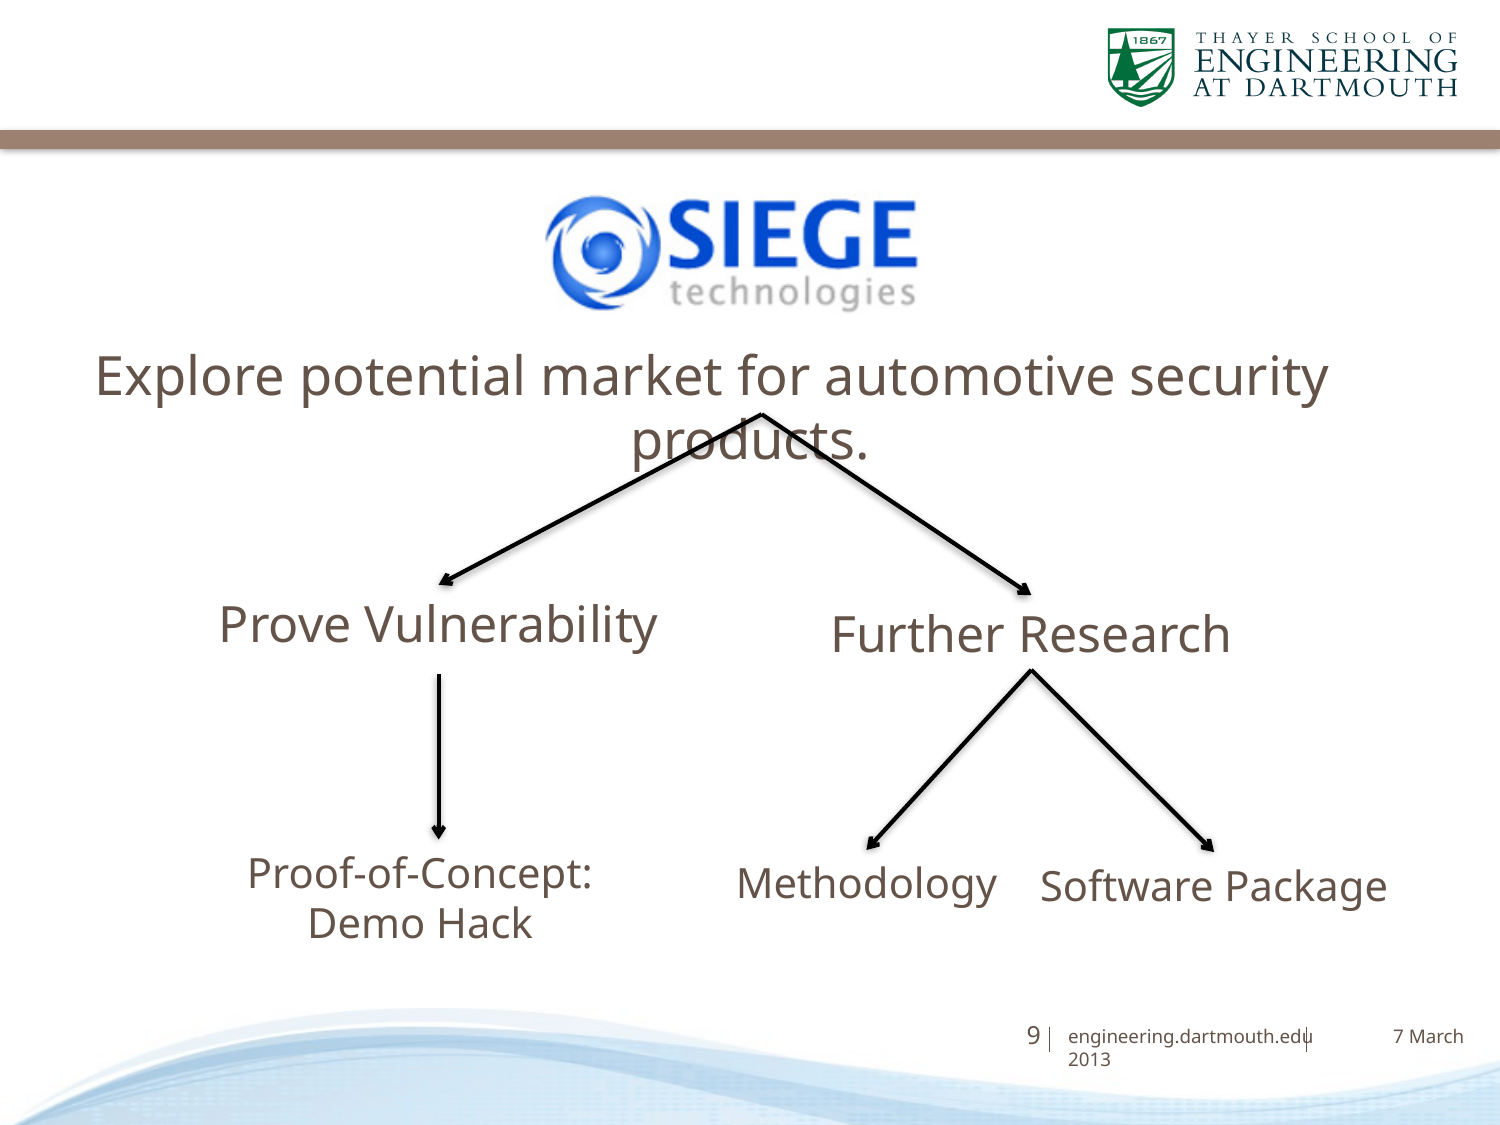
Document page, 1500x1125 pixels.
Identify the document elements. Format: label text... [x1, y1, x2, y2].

text_box Explore potential market for automotive security products. [24, 333, 1400, 479]
text_box Further Research [779, 595, 1284, 670]
text_box Prove Vulnerability [186, 584, 691, 660]
picture [543, 191, 943, 314]
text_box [761, 414, 1032, 596]
picture [1107, 27, 1458, 107]
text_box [866, 670, 1030, 851]
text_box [1031, 670, 1215, 853]
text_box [438, 413, 760, 585]
text_box Software Package [1007, 852, 1421, 917]
text_box Proof-of-Concept: Demo Hack [167, 839, 673, 955]
text_box Methodology [614, 849, 1007, 915]
picture [0, 1007, 1500, 1125]
